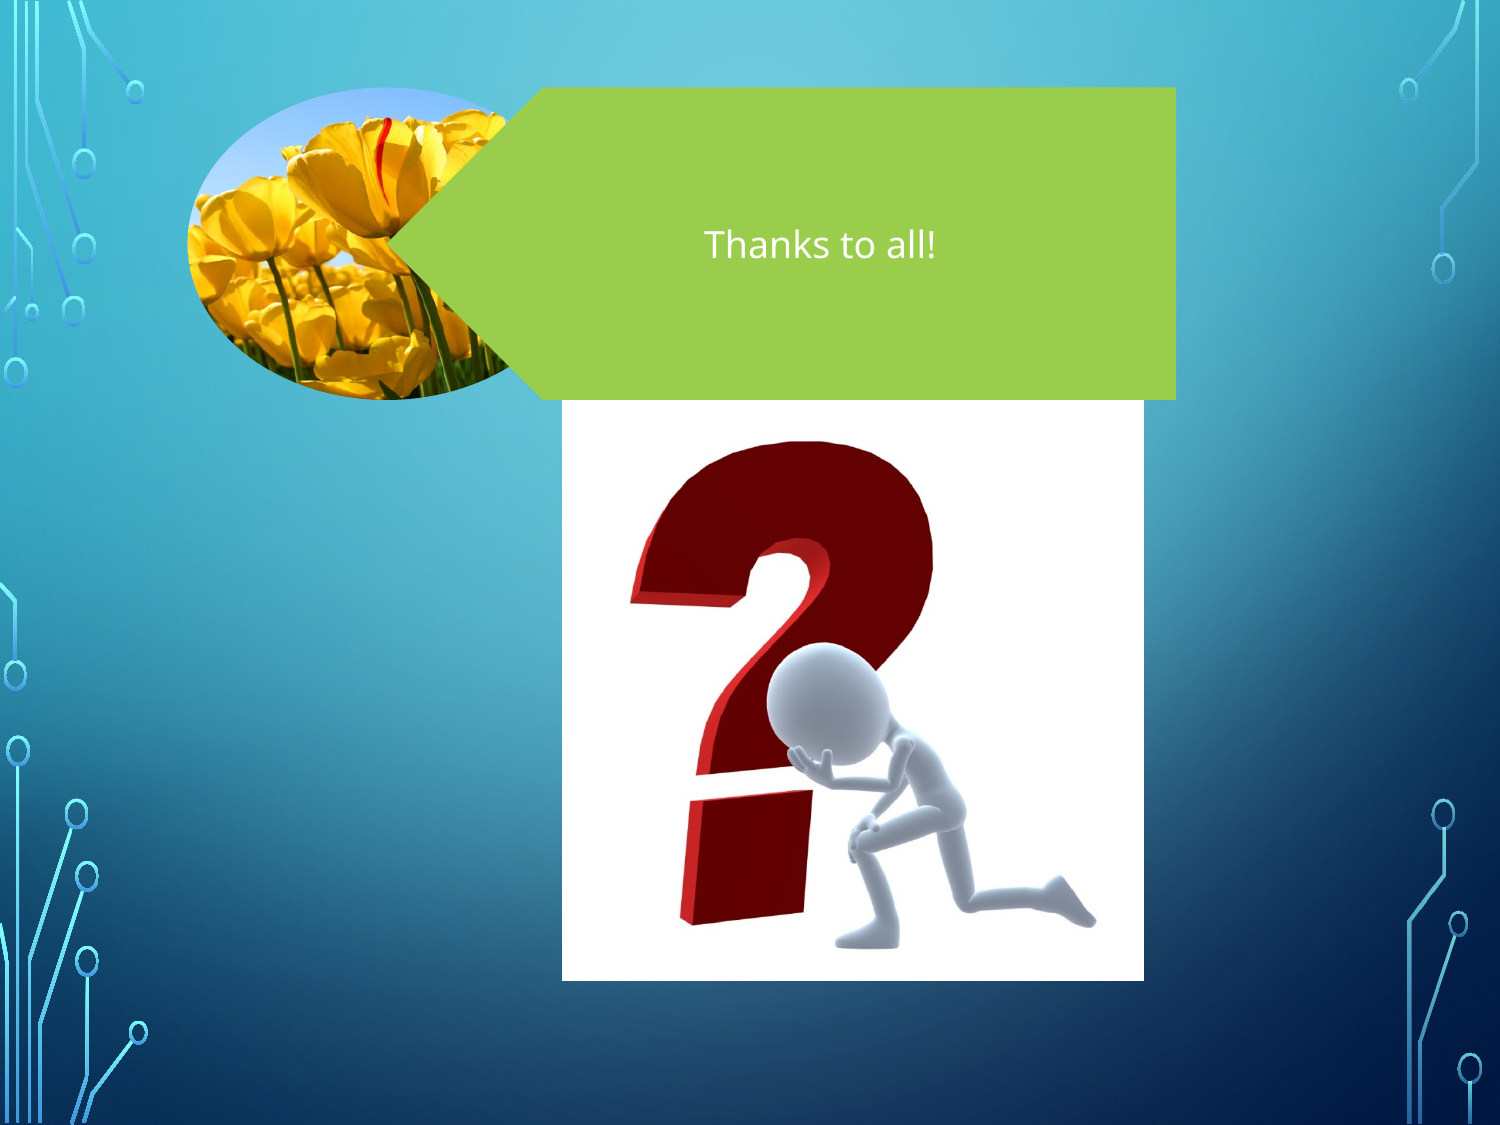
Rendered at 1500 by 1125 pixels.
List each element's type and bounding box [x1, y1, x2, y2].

list [562, 401, 1144, 982]
text_box [187, 87, 1376, 401]
